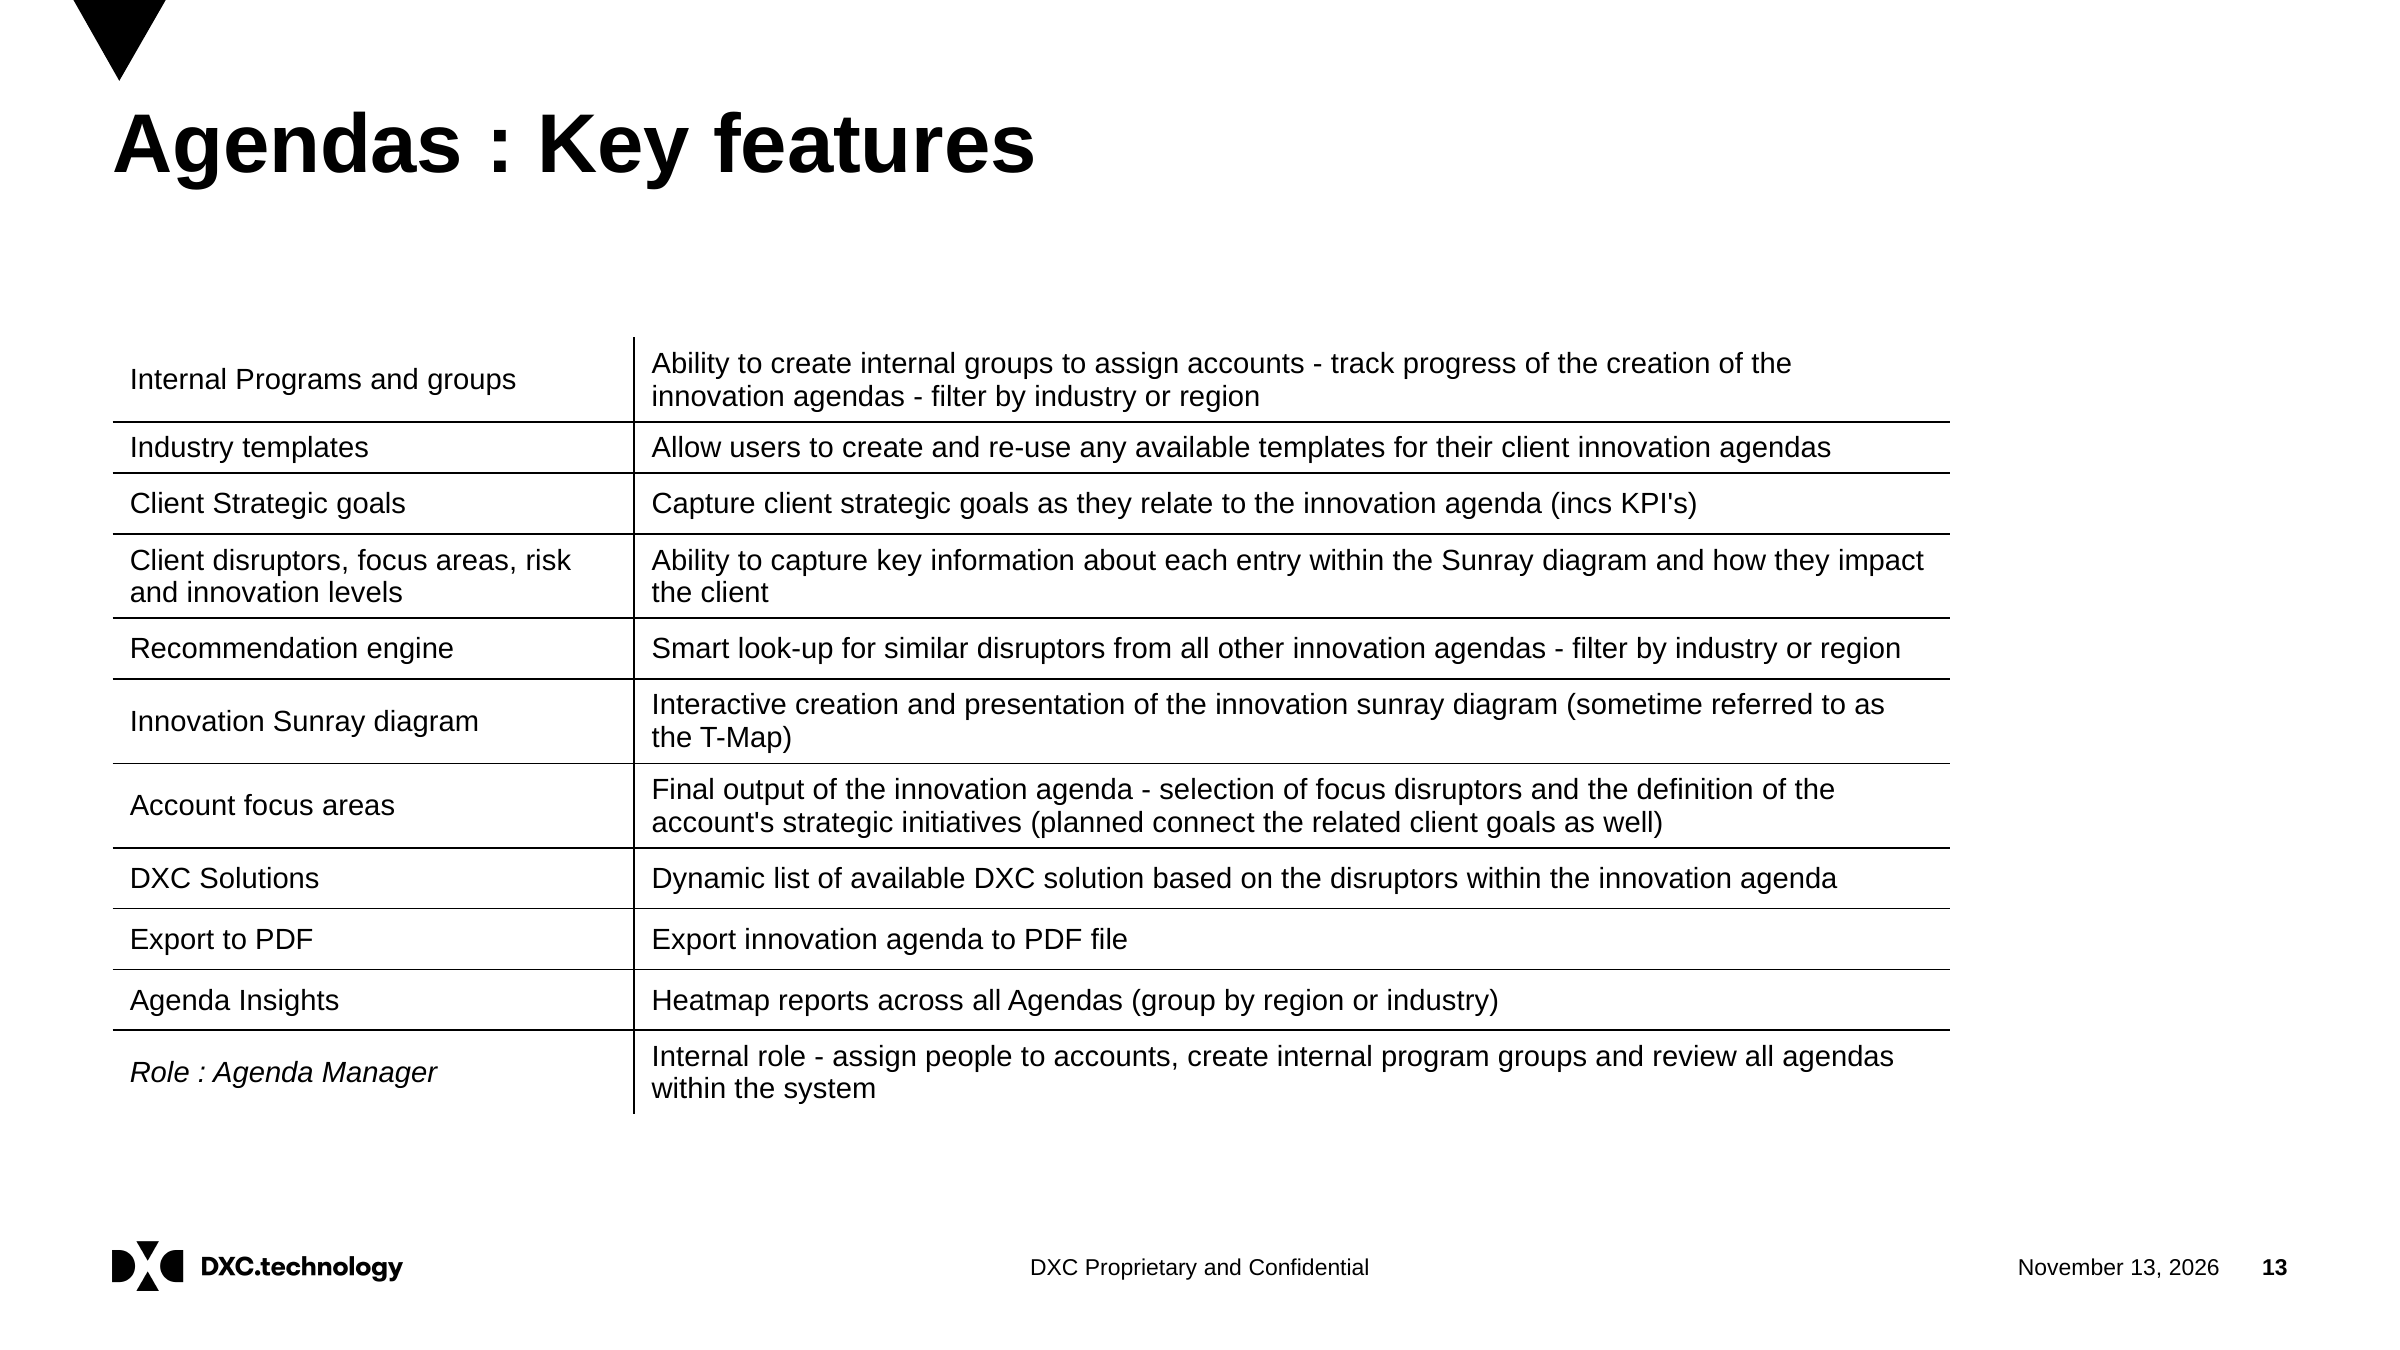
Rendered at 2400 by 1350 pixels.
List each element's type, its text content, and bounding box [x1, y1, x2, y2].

table_header Ability to create internal groups to assign accounts - track progress of the creation of the innovation agendas - filter by industry or region [635, 337, 1950, 421]
table_cell Allow users to create and re-use any available templates for their client innovation agendas [635, 423, 1950, 472]
table_cell Client disruptors, focus areas, risk and innovation levels [113, 535, 633, 617]
table_cell Interactive creation and presentation of the innovation sunray diagram (sometime referred to as the T-Map) [635, 680, 1950, 763]
table_cell Smart look-up for similar disruptors from all other innovation agendas - filter by industry or region [635, 619, 1950, 678]
table_cell Final output of the innovation agenda - selection of focus disruptors and the definition of the account's strategic initiatives (planned connect the related client goals as well) [635, 764, 1950, 847]
table_cell Recommendation engine [113, 619, 633, 678]
table_cell Innovation Sunray diagram [113, 680, 633, 763]
table_cell Export to PDF [113, 909, 633, 969]
table_cell Export innovation agenda to PDF file [635, 909, 1950, 969]
table_header Internal Programs and groups [113, 337, 633, 421]
table_cell Industry templates [113, 423, 633, 472]
title Agendas : Key features [112, 104, 2288, 338]
table_cell Agenda Insights [113, 970, 633, 1029]
table_cell Role : Agenda Manager [113, 1031, 633, 1114]
table_cell Account focus areas [113, 764, 633, 847]
table_cell Capture client strategic goals as they relate to the innovation agenda (incs KPI's) [635, 474, 1950, 533]
table_cell Client Strategic goals [113, 474, 633, 533]
table_cell Ability to capture key information about each entry within the Sunray diagram and how they impact the client [635, 535, 1950, 617]
table_cell Dynamic list of available DXC solution based on the disruptors within the innovation agenda [635, 849, 1950, 908]
table_cell Internal role - assign people to accounts, create internal program groups and review all agendas within the system [635, 1031, 1950, 1114]
table_cell DXC Solutions [113, 849, 633, 908]
table_cell Heatmap reports across all Agendas (group by region or industry) [635, 970, 1950, 1029]
